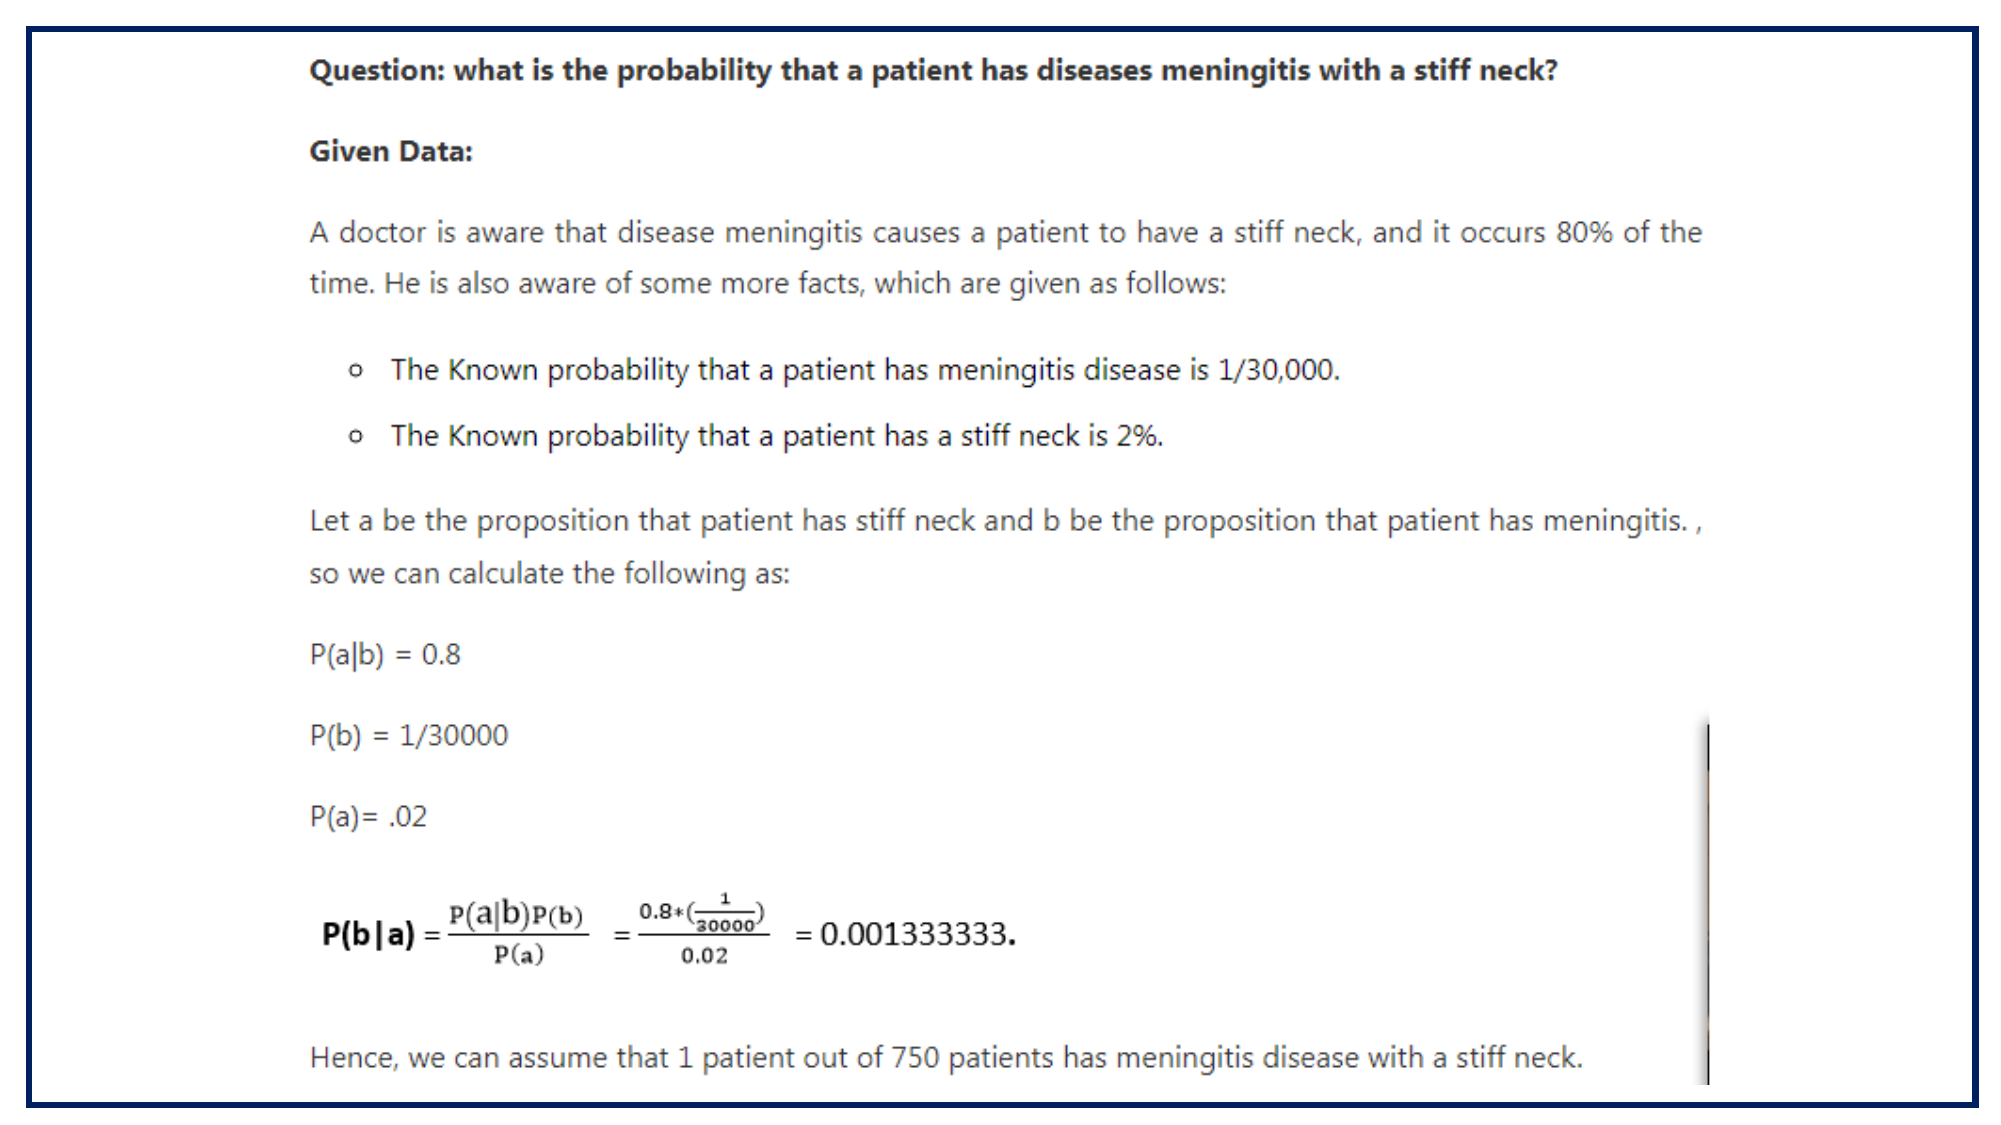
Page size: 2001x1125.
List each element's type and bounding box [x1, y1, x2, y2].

picture [288, 52, 1710, 1085]
text_box [28, 28, 1977, 1106]
